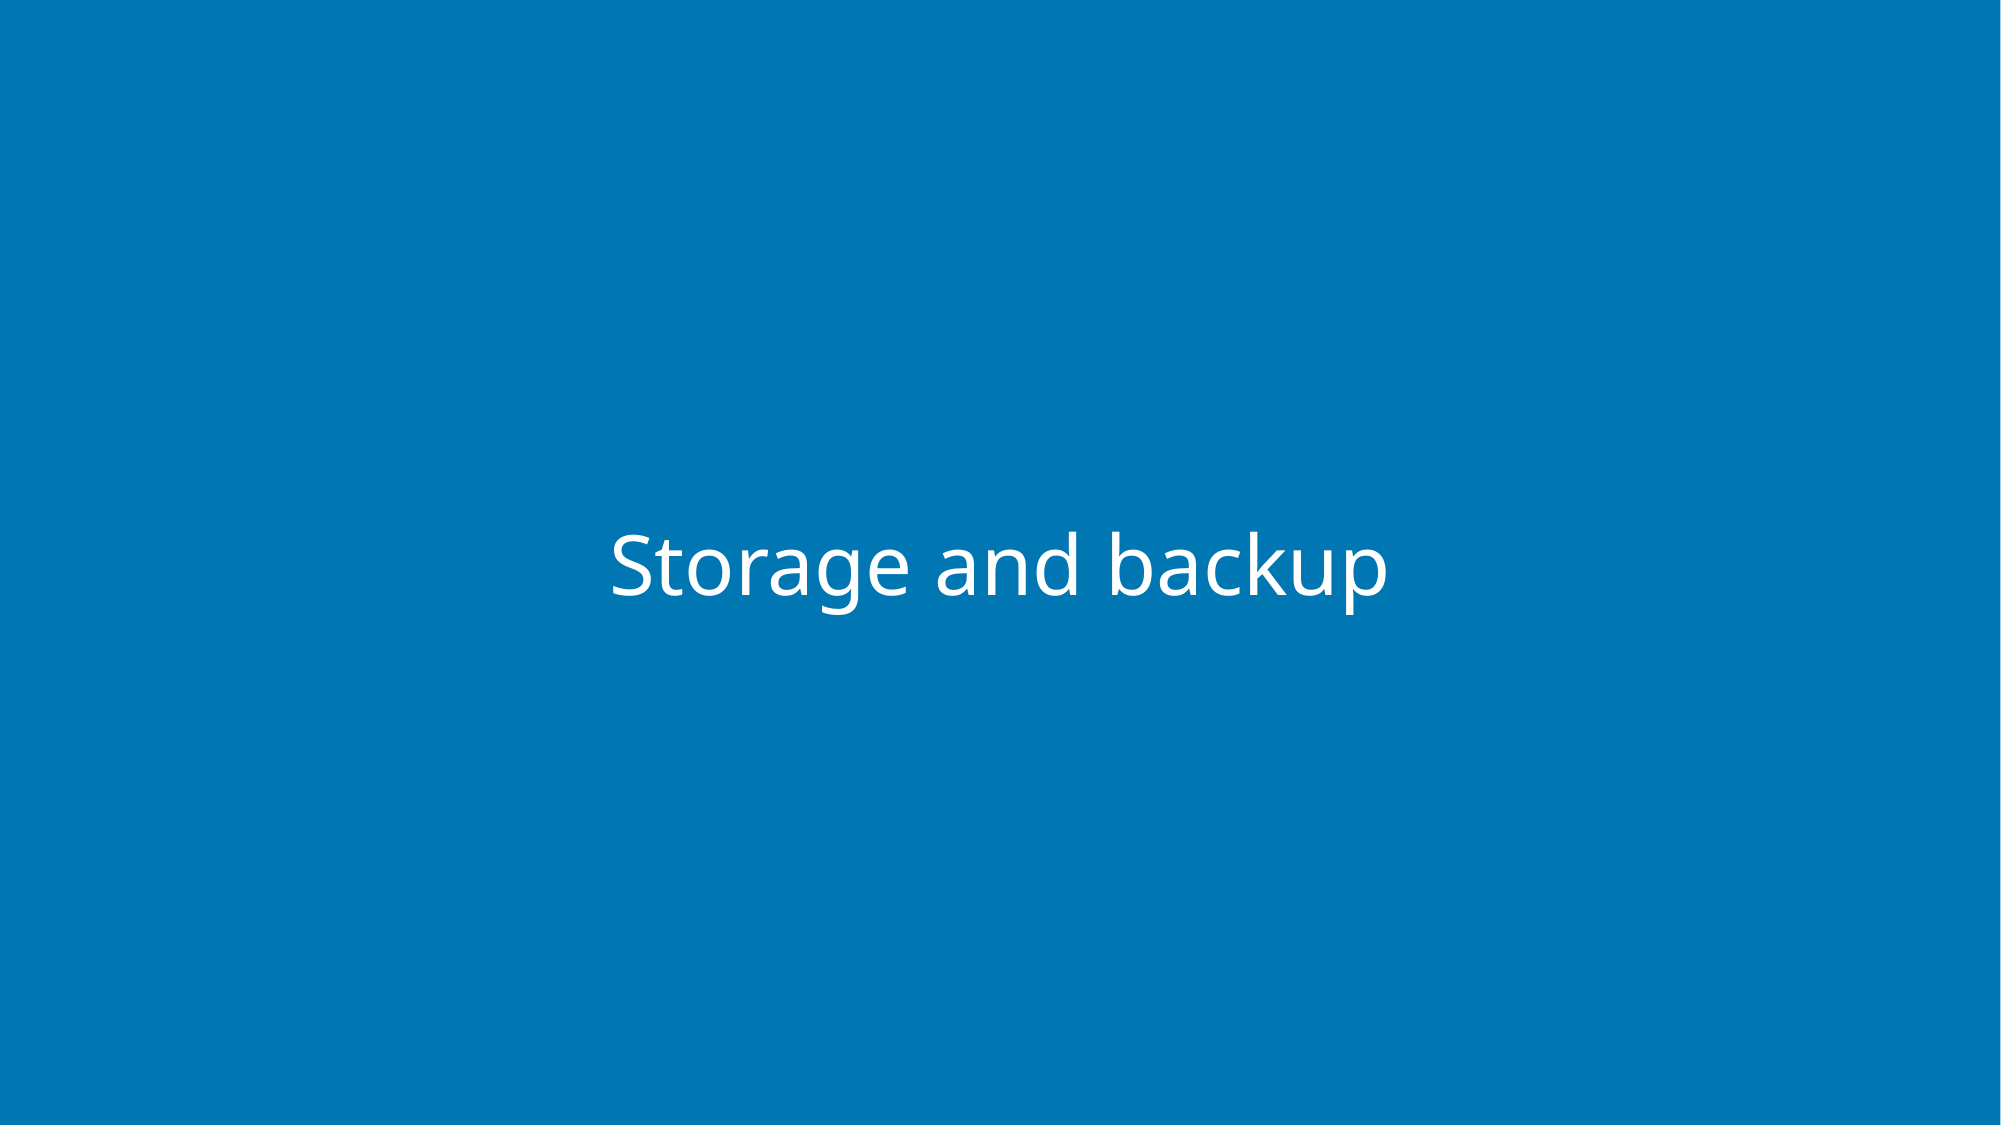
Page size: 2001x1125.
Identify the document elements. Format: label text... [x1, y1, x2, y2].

list Storage and backup [72, 72, 1928, 1053]
